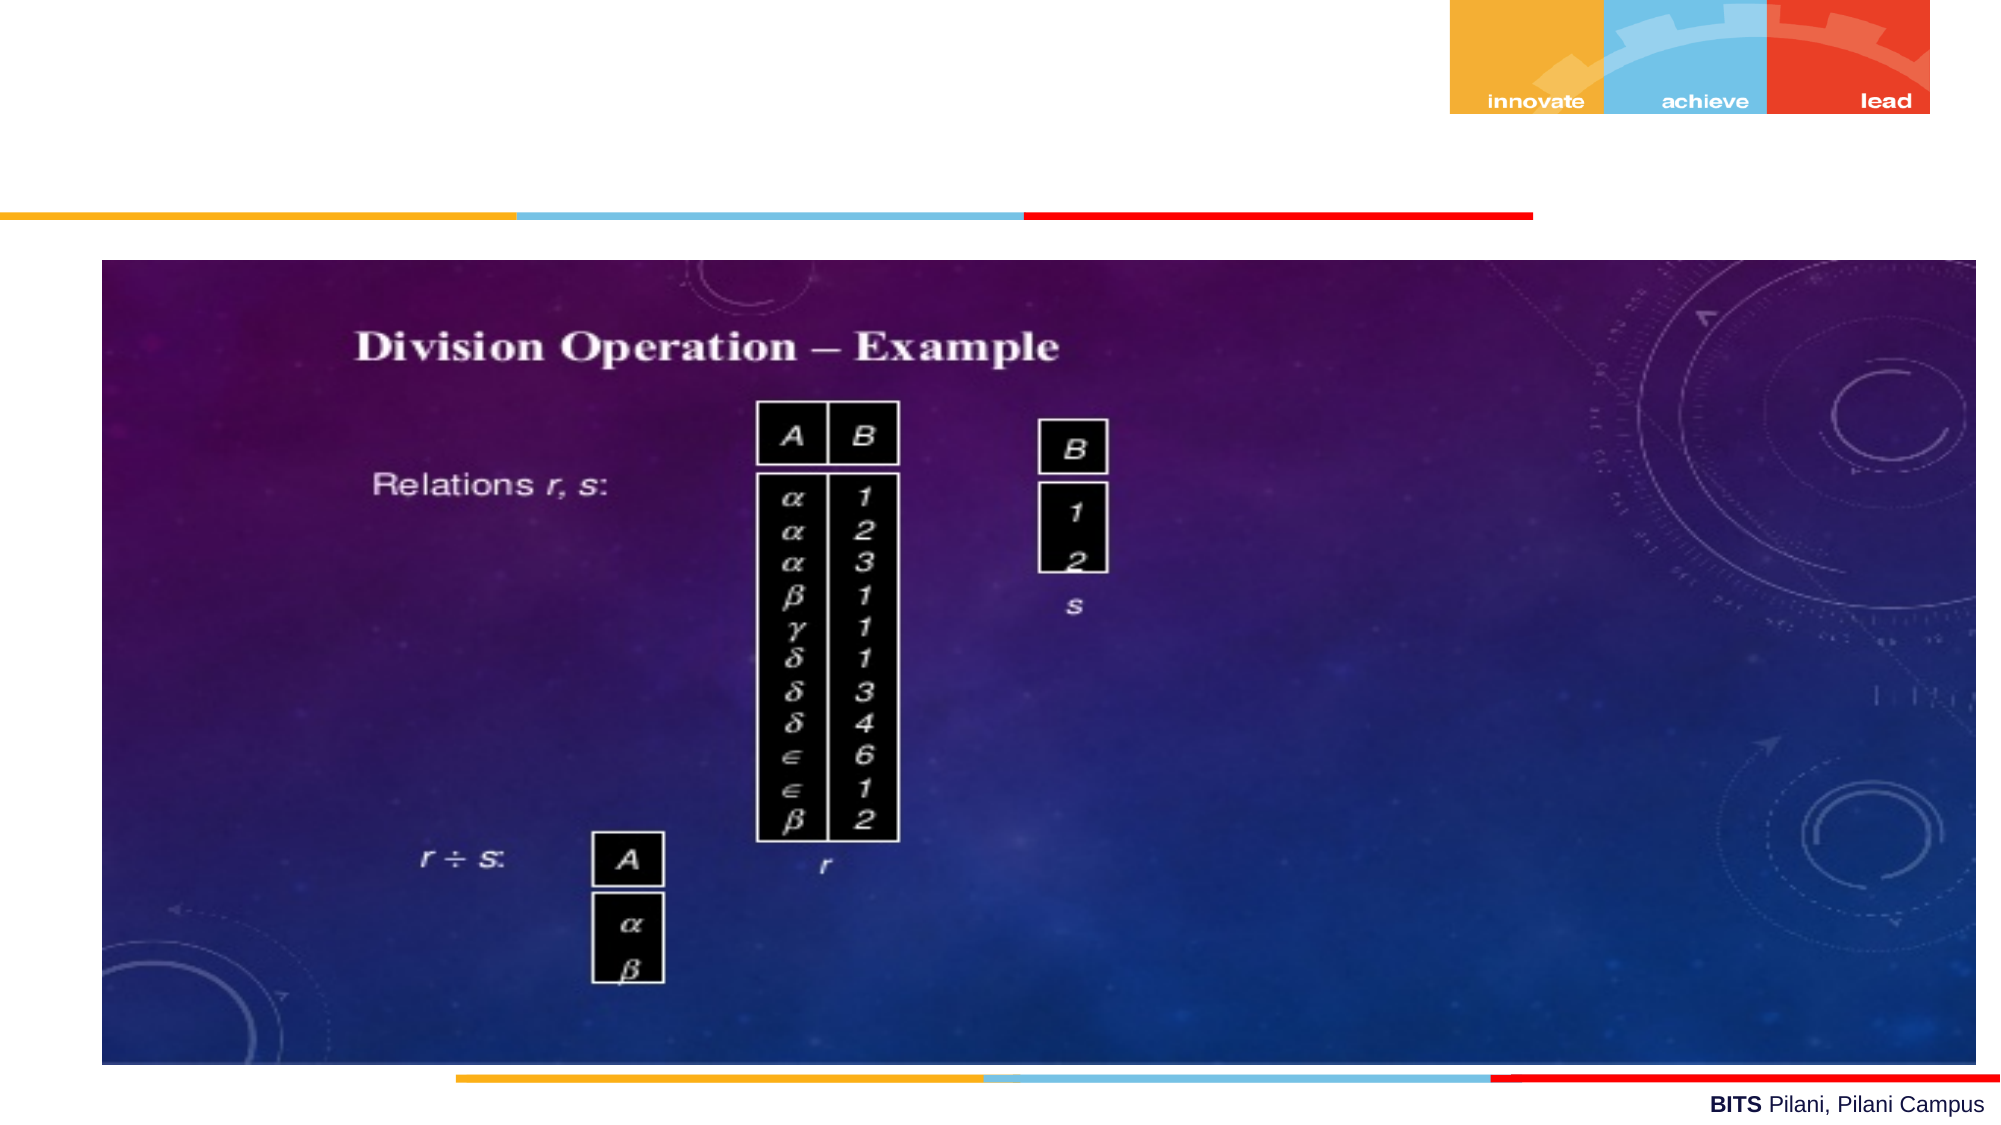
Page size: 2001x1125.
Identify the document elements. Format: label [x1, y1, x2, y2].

picture [1449, 0, 1930, 114]
list [102, 260, 1976, 1065]
